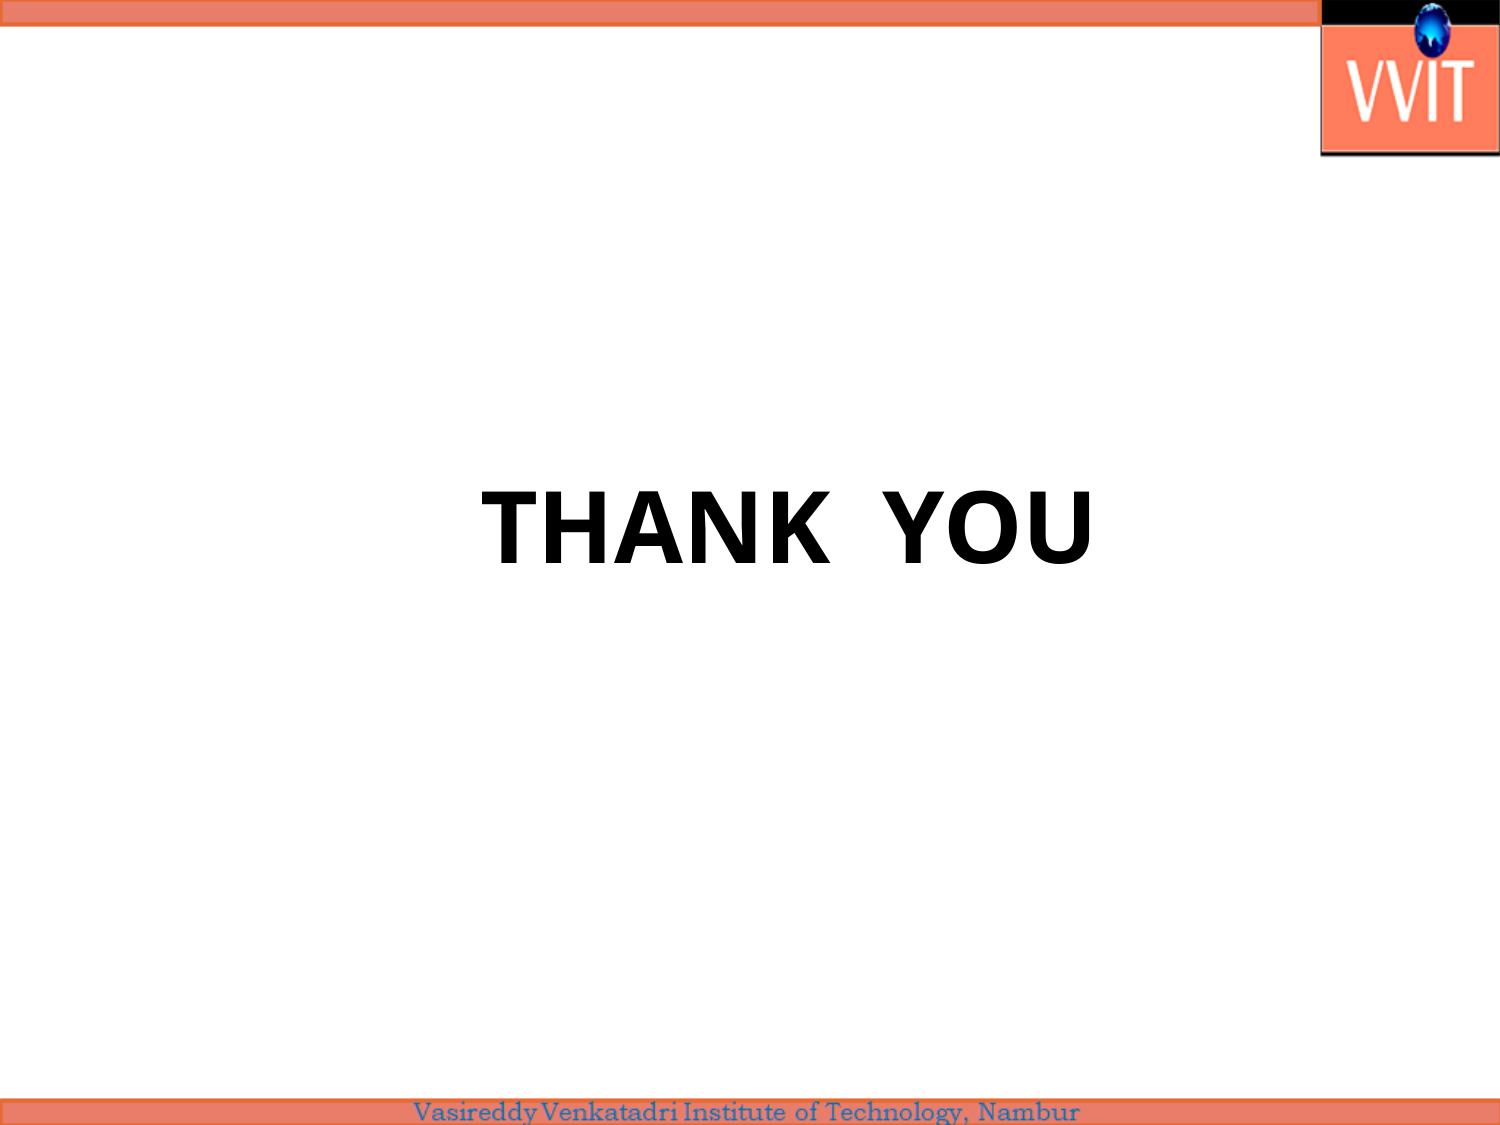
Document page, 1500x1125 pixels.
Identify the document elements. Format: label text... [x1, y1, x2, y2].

picture [0, 0, 1500, 1125]
list THANK YOU [75, 262, 1425, 1005]
